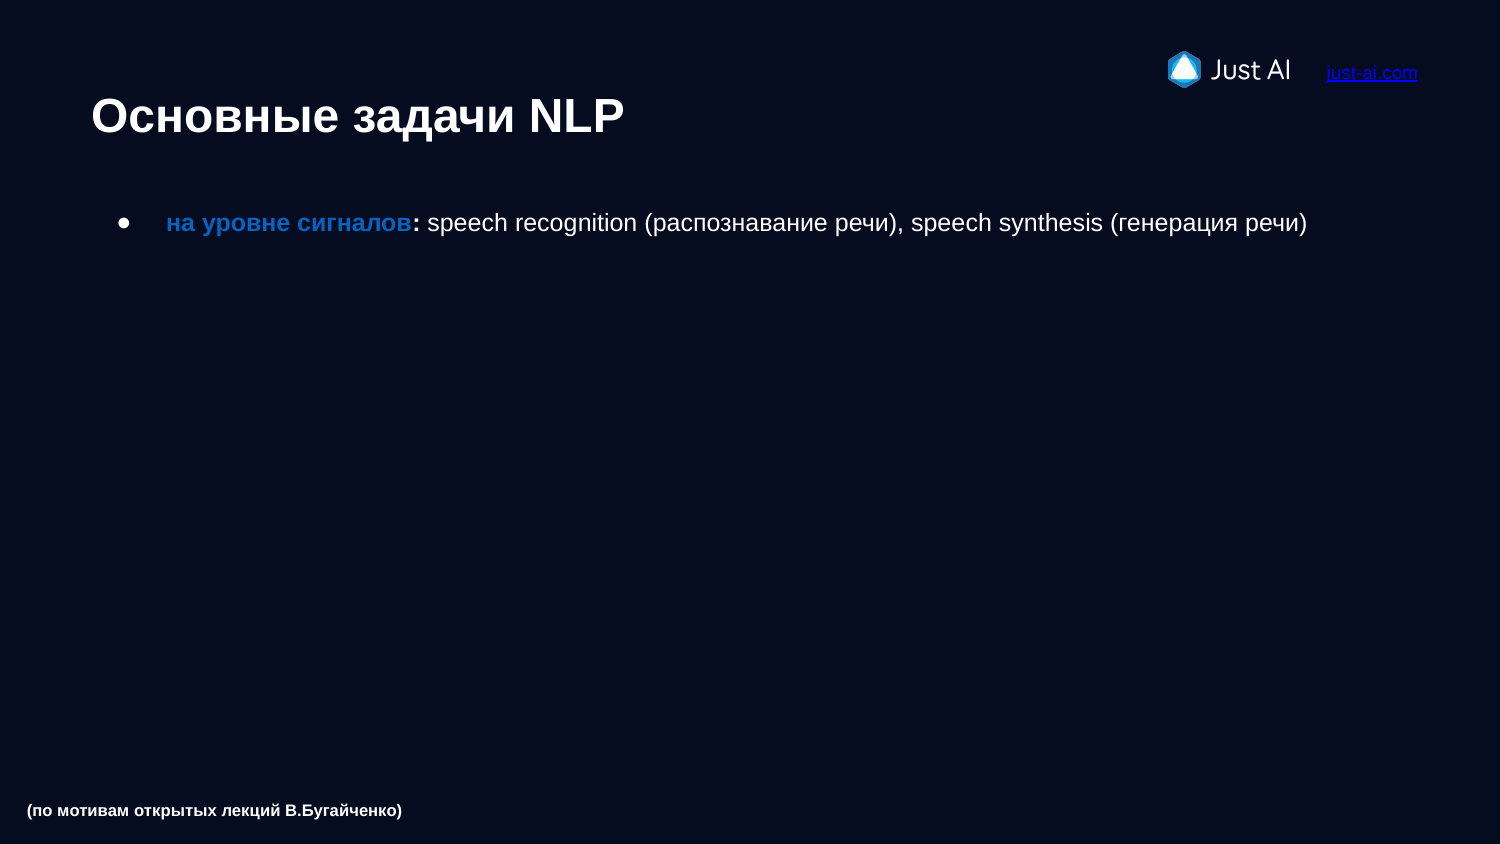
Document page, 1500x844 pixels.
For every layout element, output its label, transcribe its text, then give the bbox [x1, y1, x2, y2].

text_box (по мотивам открытых лекций В.Бугайченко) [11, 785, 700, 832]
list на уровне сигналов: speech recognition (распознавание речи), speech synthesis (генерация речи) [85, 196, 1415, 769]
title Основные задачи NLP [85, 58, 1415, 160]
picture [1168, 51, 1289, 58]
